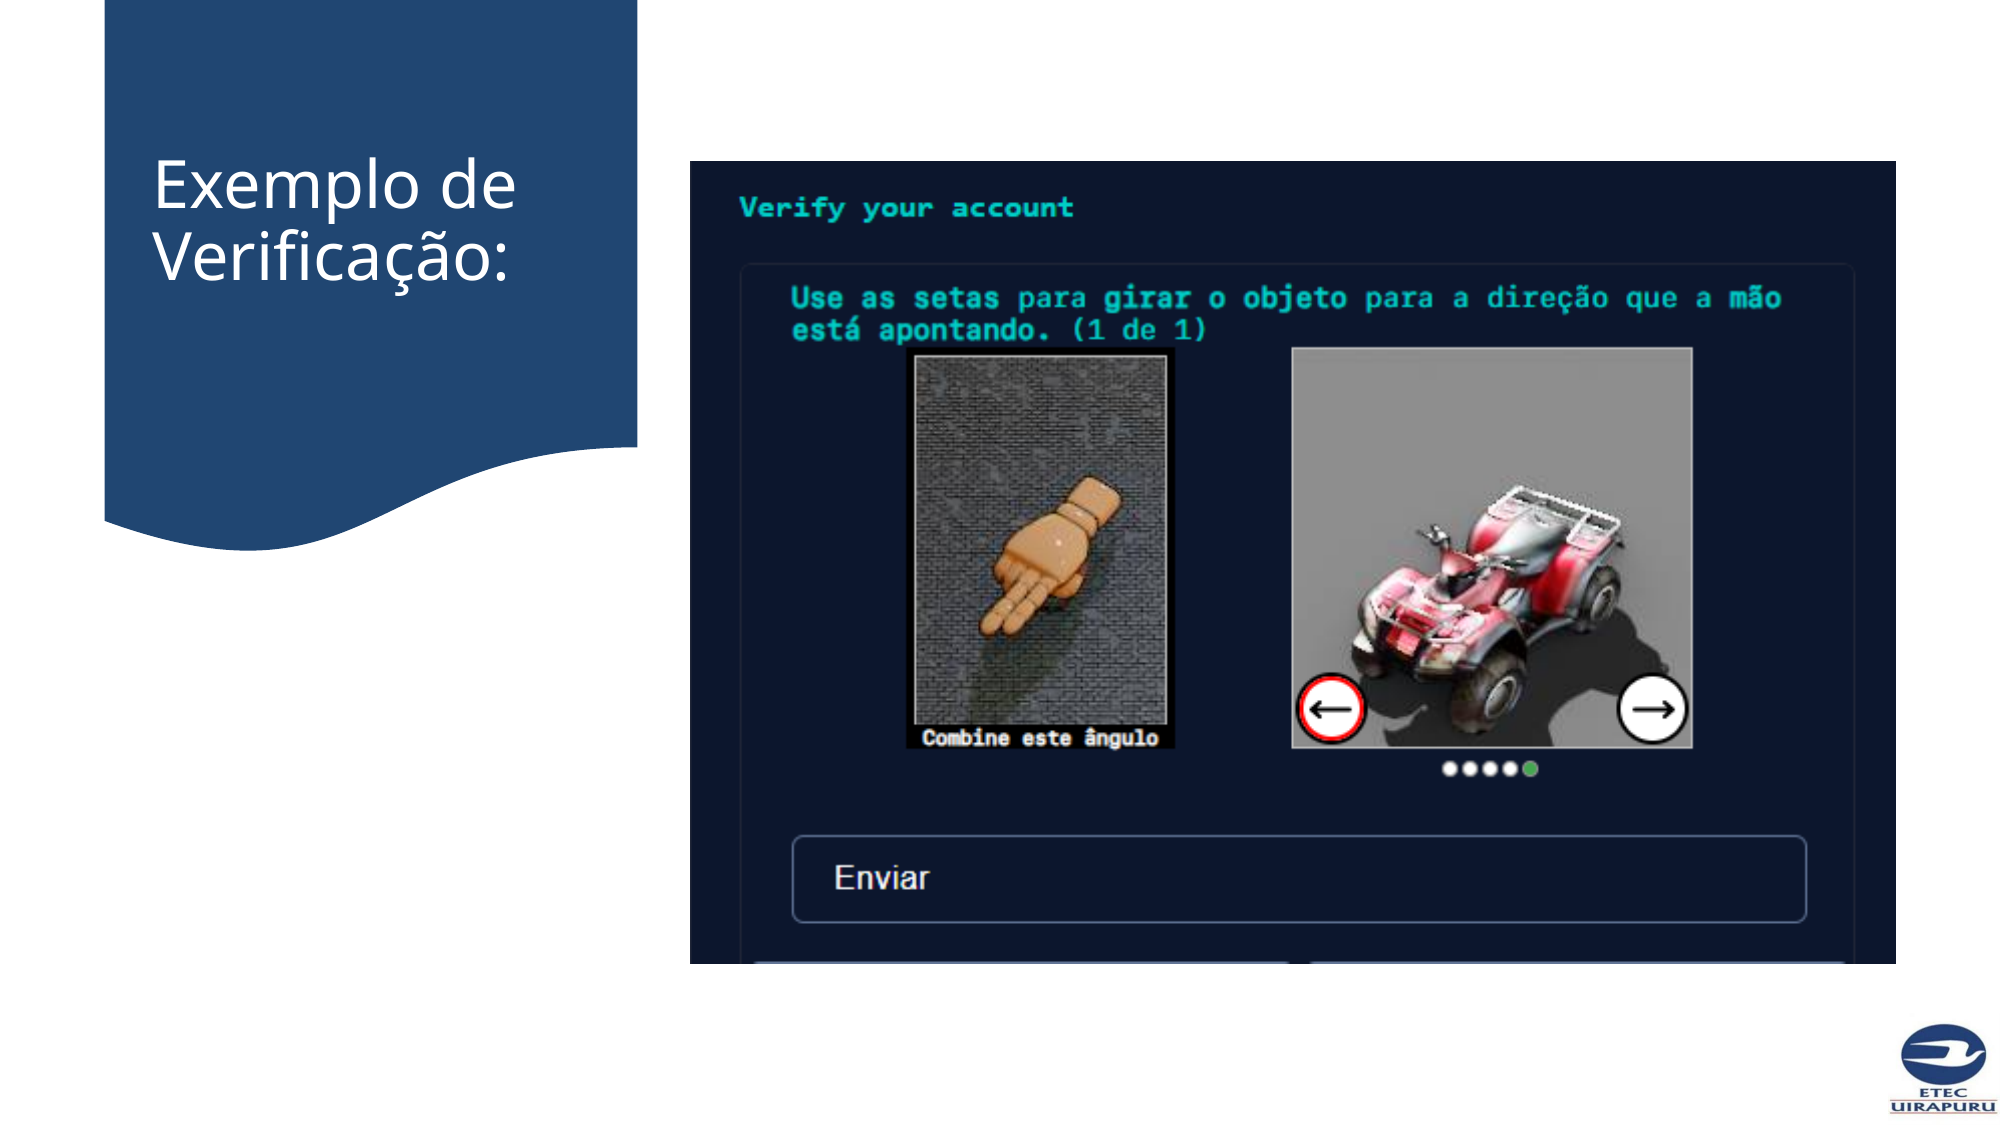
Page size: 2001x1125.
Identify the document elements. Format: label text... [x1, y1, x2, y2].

picture [1888, 1012, 2000, 1125]
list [689, 161, 1897, 964]
title Exemplo de Verificação: [137, 28, 604, 417]
text_box [103, 0, 640, 553]
